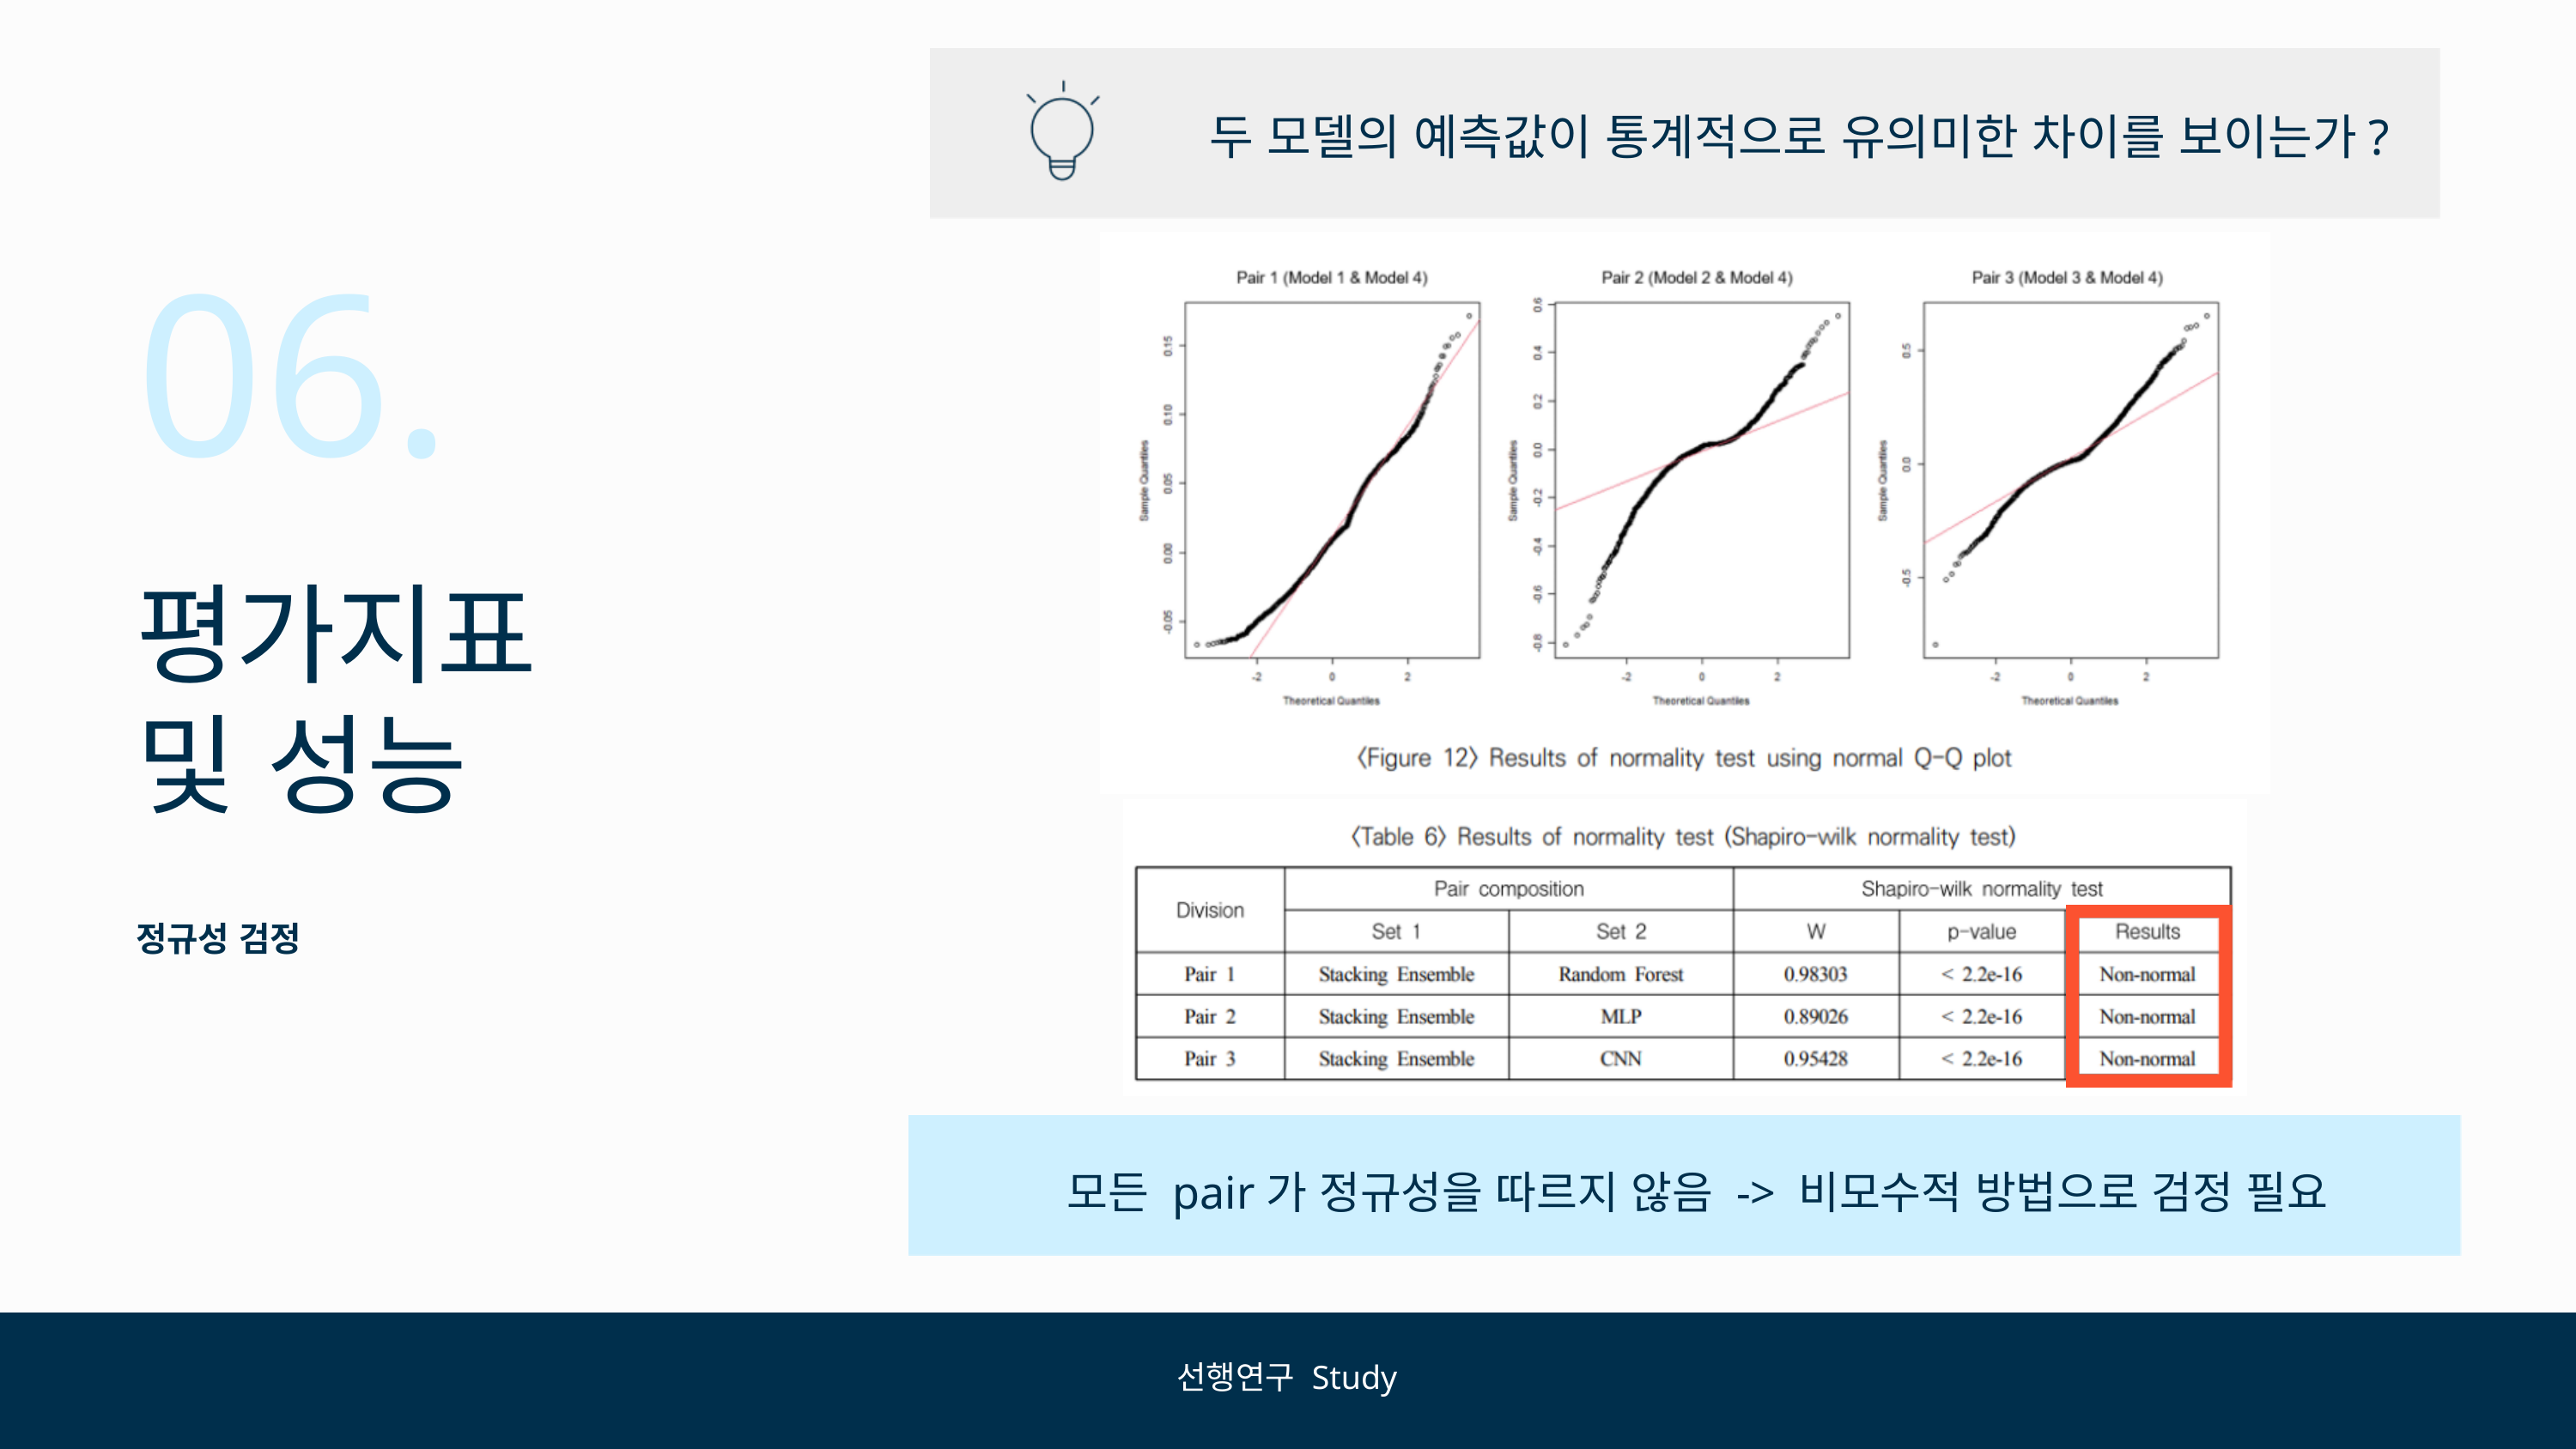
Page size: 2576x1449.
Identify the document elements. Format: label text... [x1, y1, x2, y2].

picture [0, 1312, 2576, 1449]
text_box 06. [136, 210, 543, 523]
picture [1099, 232, 2270, 795]
picture [929, 48, 2440, 219]
picture [908, 1115, 2462, 1256]
picture [1122, 798, 2247, 1097]
text_box 정규성 검정 [136, 915, 804, 964]
text_box 평가지표 및 성능 [136, 554, 796, 840]
